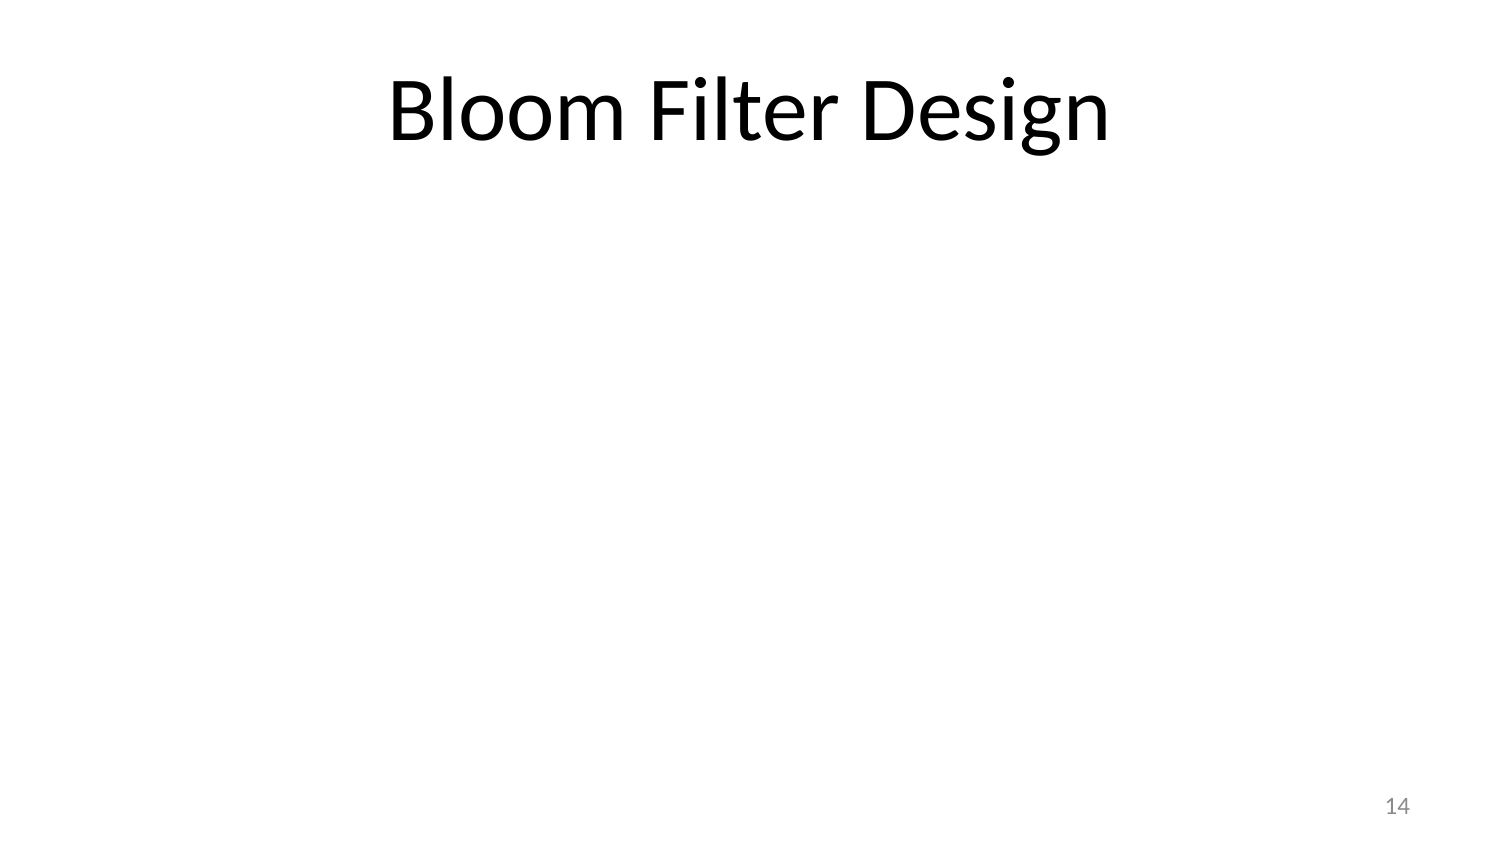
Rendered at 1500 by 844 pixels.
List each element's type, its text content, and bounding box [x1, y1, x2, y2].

slide_number 13 [1074, 782, 1425, 827]
title Bloom Filter Design [75, 33, 1425, 175]
